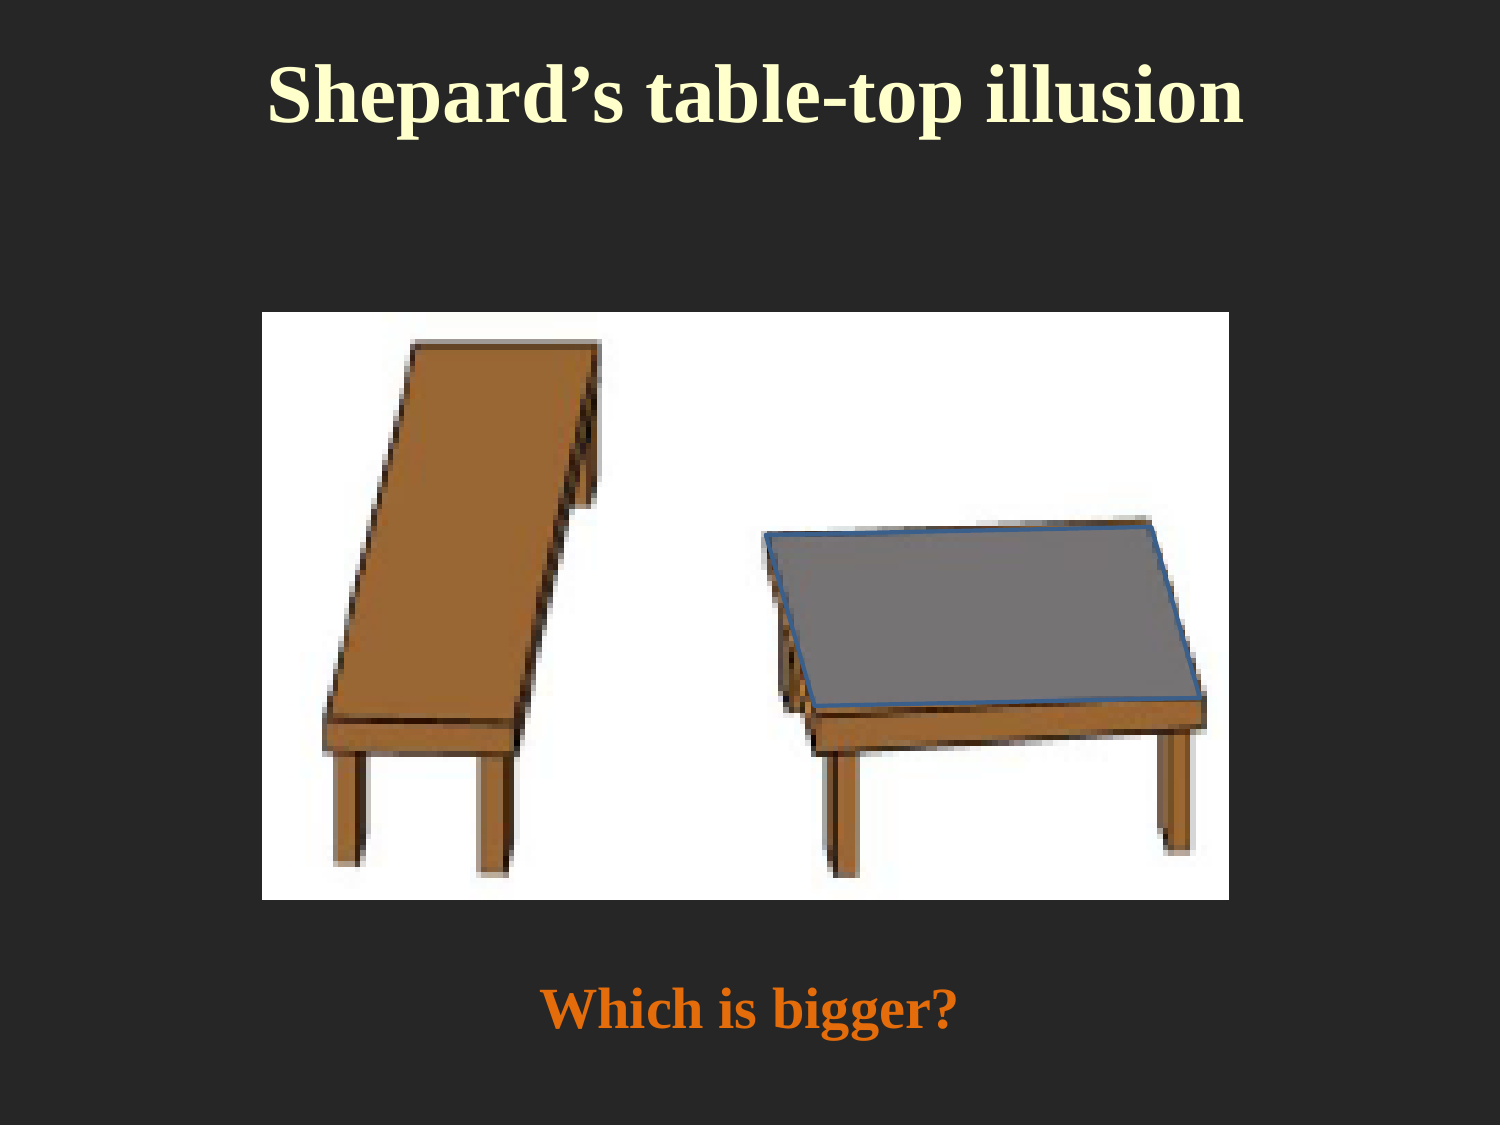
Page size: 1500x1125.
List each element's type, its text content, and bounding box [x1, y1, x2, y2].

text_box Which is bigger? [174, 962, 1325, 1048]
picture [262, 312, 1230, 901]
text_box Shepard’s table-top illusion [87, 32, 1425, 147]
